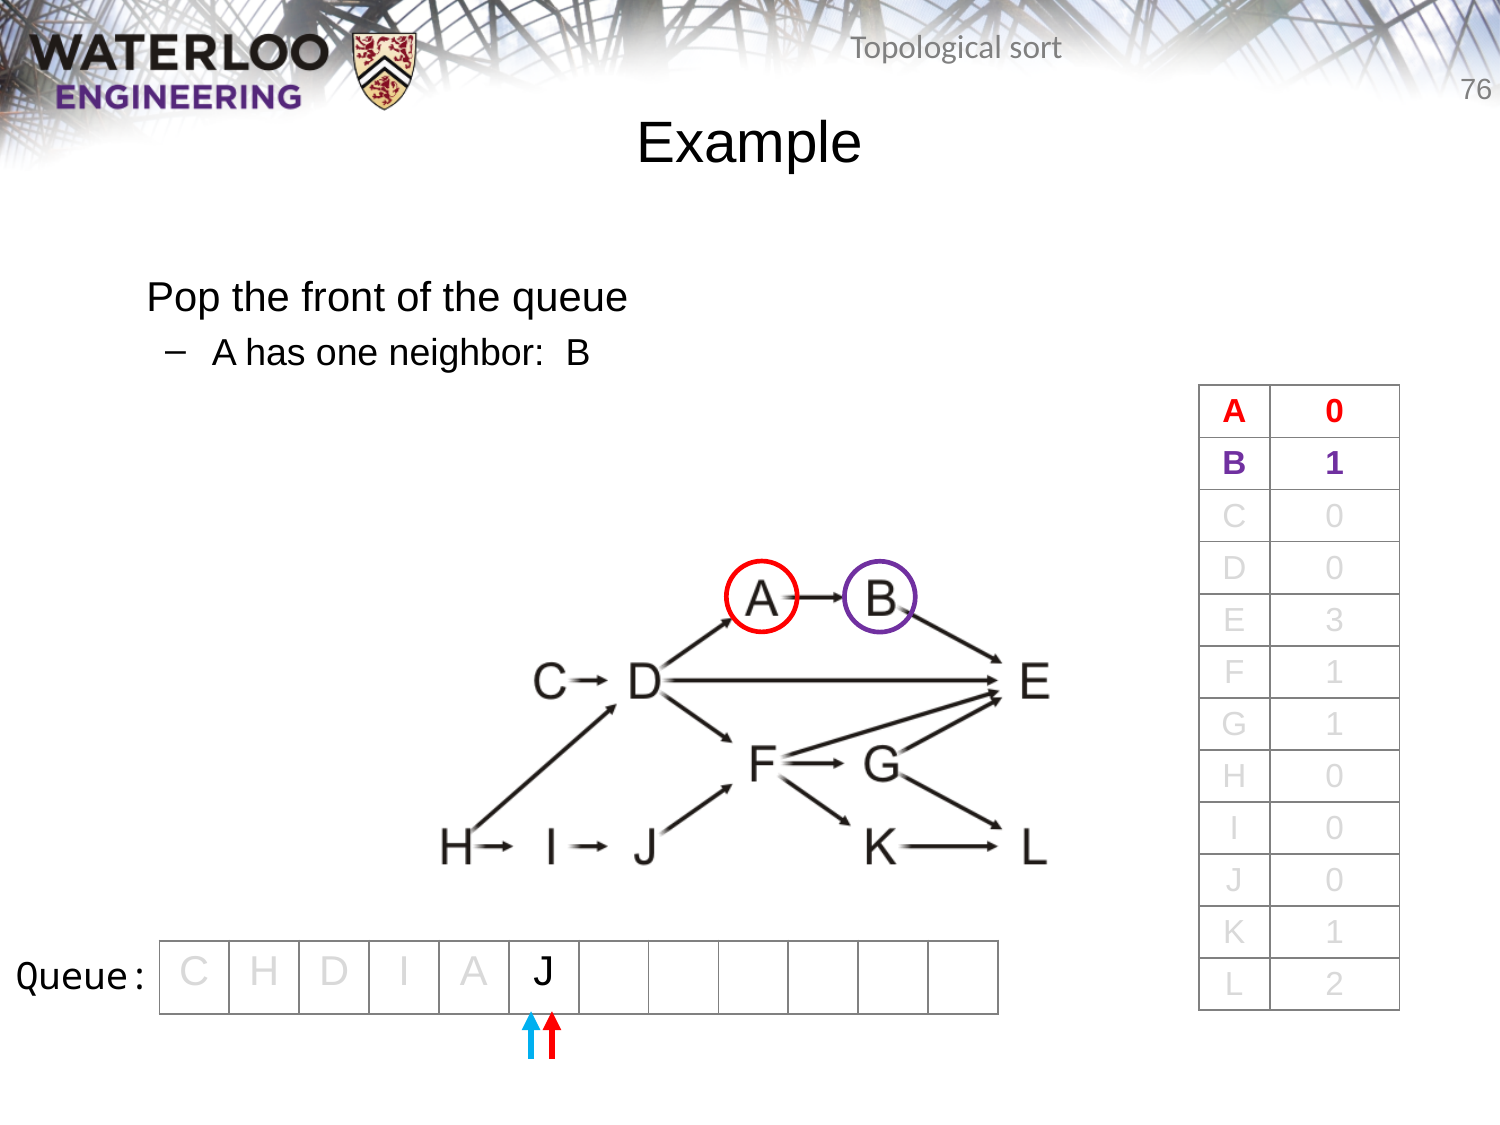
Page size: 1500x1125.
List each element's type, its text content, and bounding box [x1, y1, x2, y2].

picture [0, 0, 1500, 1125]
table_cell 2 [1271, 959, 1399, 1009]
table_cell H [1200, 751, 1269, 801]
table_cell K [1200, 907, 1269, 957]
title Example [74, 44, 1426, 233]
list Pop the front of the queue A has one neighbor: B [74, 262, 1426, 1006]
table_header [789, 942, 857, 1013]
table_cell 0 [1271, 803, 1399, 853]
table_cell 0 [1271, 751, 1399, 801]
table_header [719, 942, 787, 1013]
table_cell 1 [1271, 438, 1399, 489]
table_cell 3 [1271, 595, 1399, 645]
table_cell F [1200, 647, 1269, 697]
table_header [580, 942, 648, 1013]
table_cell I [1200, 803, 1269, 853]
table_cell J [1200, 855, 1269, 905]
table_cell 1 [1271, 907, 1399, 957]
table_cell B [1200, 438, 1269, 489]
table_header H [230, 942, 298, 1013]
table_cell D [1200, 542, 1269, 593]
table_cell 1 [1271, 647, 1399, 697]
table_cell 0 [1271, 542, 1399, 593]
table_cell C [1200, 490, 1269, 541]
table_header [649, 942, 718, 1013]
table_cell 0 [1271, 855, 1399, 905]
table_cell L [1200, 959, 1269, 1009]
table_header A [1200, 386, 1269, 437]
table_header A [440, 942, 508, 1013]
table_header 0 [1271, 386, 1399, 437]
table_header J [510, 942, 578, 1013]
table_cell 1 [1271, 699, 1399, 749]
table_cell G [1200, 699, 1269, 749]
text_box Queue: [1, 944, 166, 1005]
table_header [859, 942, 927, 1013]
table_header C [160, 942, 228, 1013]
table_header [929, 942, 997, 1013]
table_cell E [1200, 595, 1269, 645]
table_header I [370, 942, 438, 1013]
table_header D [300, 942, 368, 1013]
table_cell 0 [1271, 490, 1399, 541]
